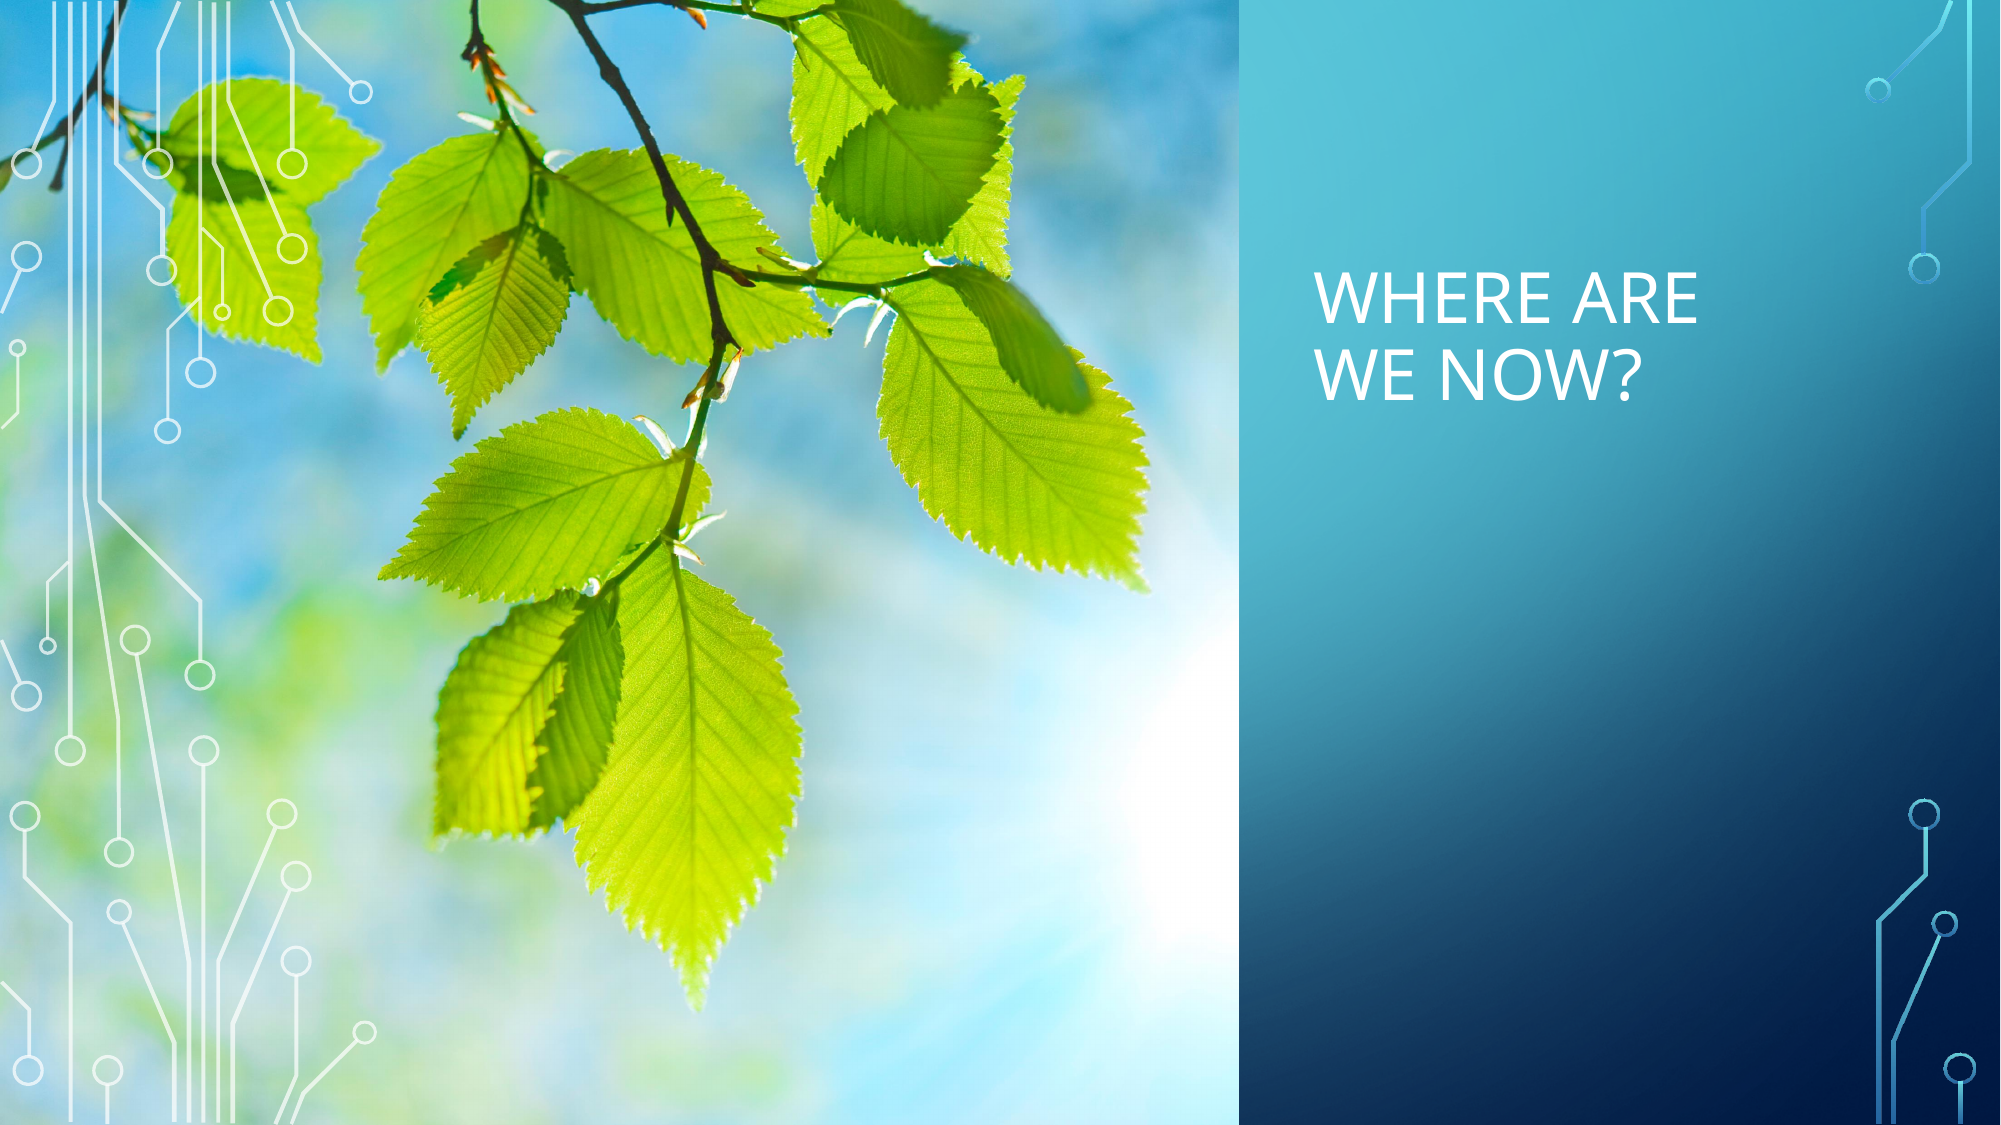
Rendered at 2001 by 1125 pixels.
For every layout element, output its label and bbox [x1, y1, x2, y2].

text_box [0, 0, 379, 1125]
text_box [1240, 0, 2000, 1125]
picture [379, 0, 1240, 1125]
text_box [1863, 0, 1976, 1124]
